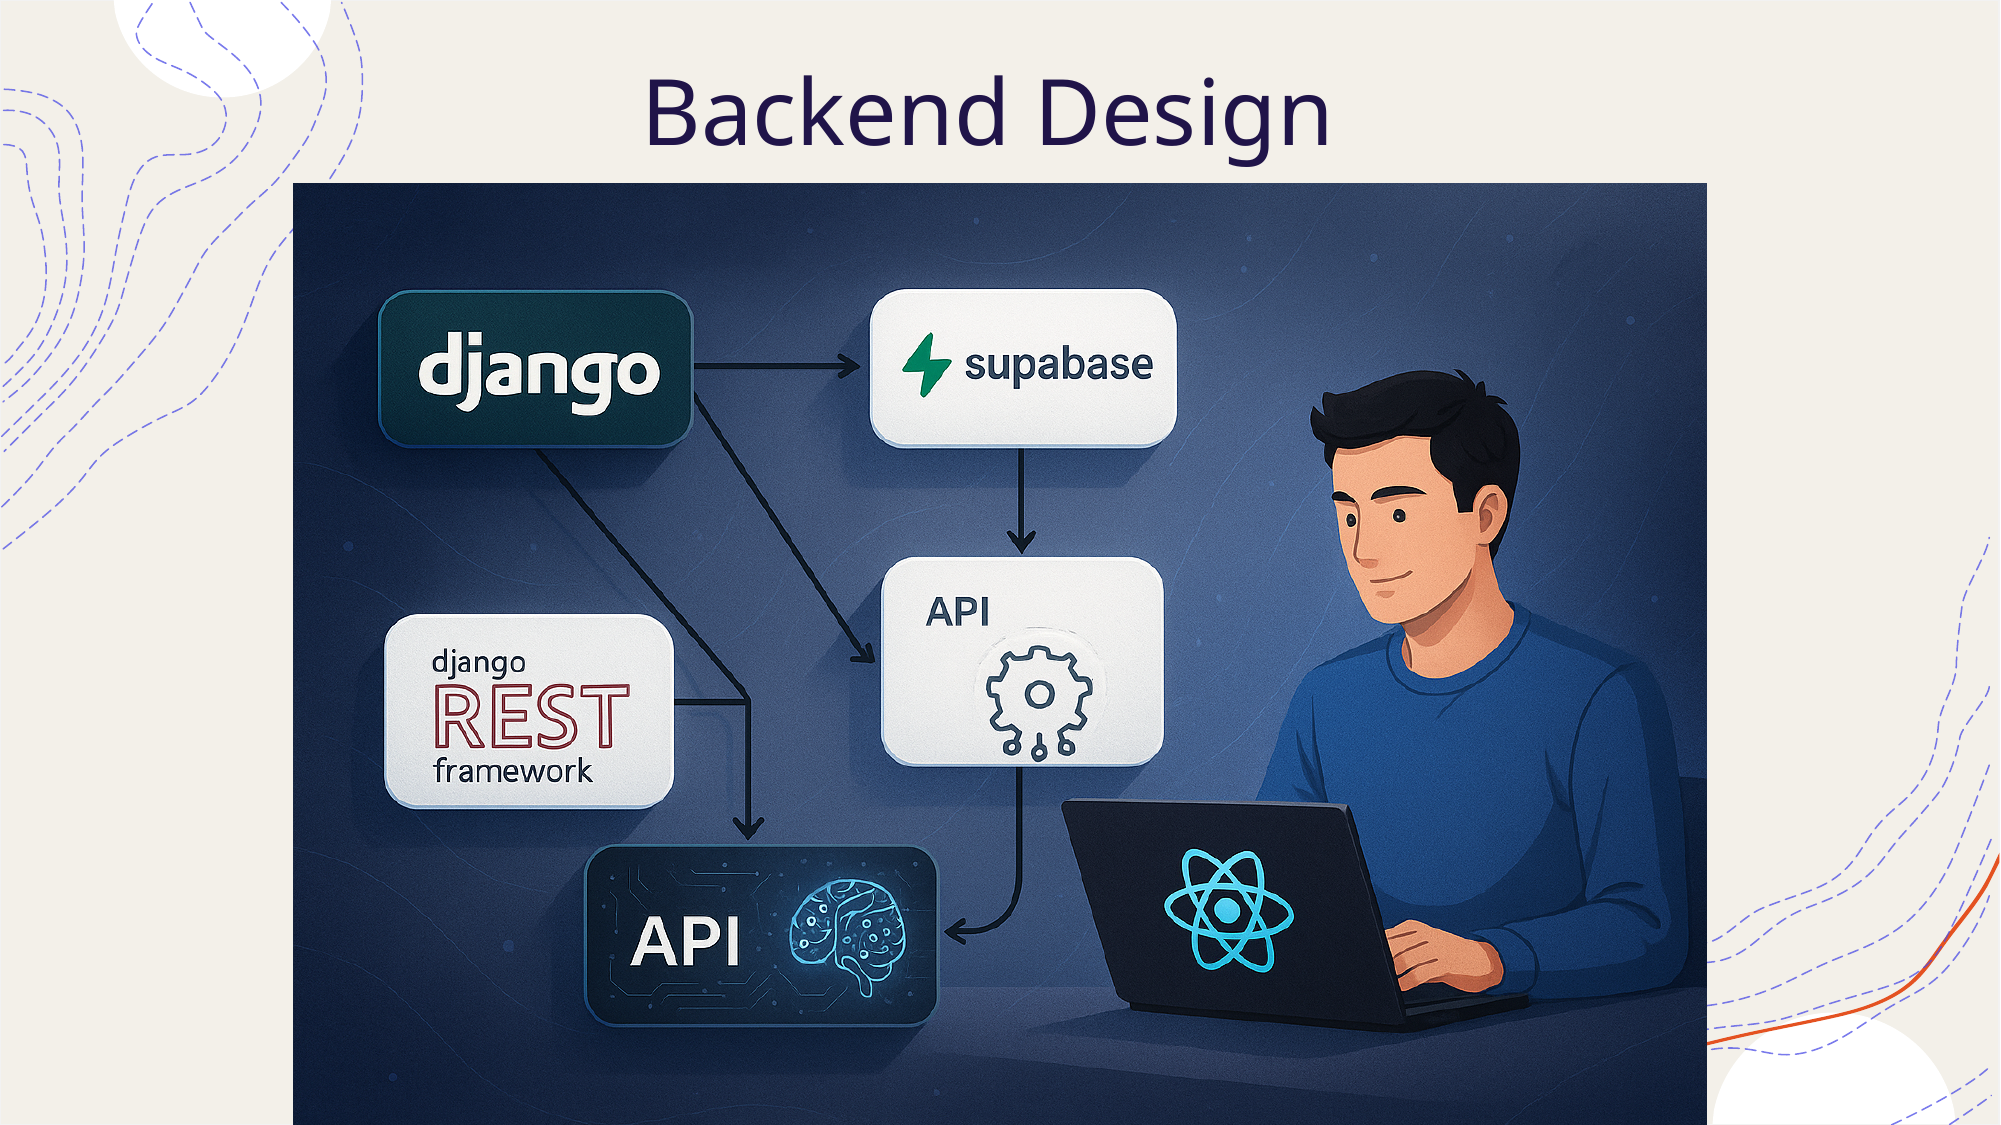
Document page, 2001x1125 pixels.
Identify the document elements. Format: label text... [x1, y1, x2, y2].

title Backend Design [137, 0, 1863, 218]
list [293, 183, 1707, 1125]
